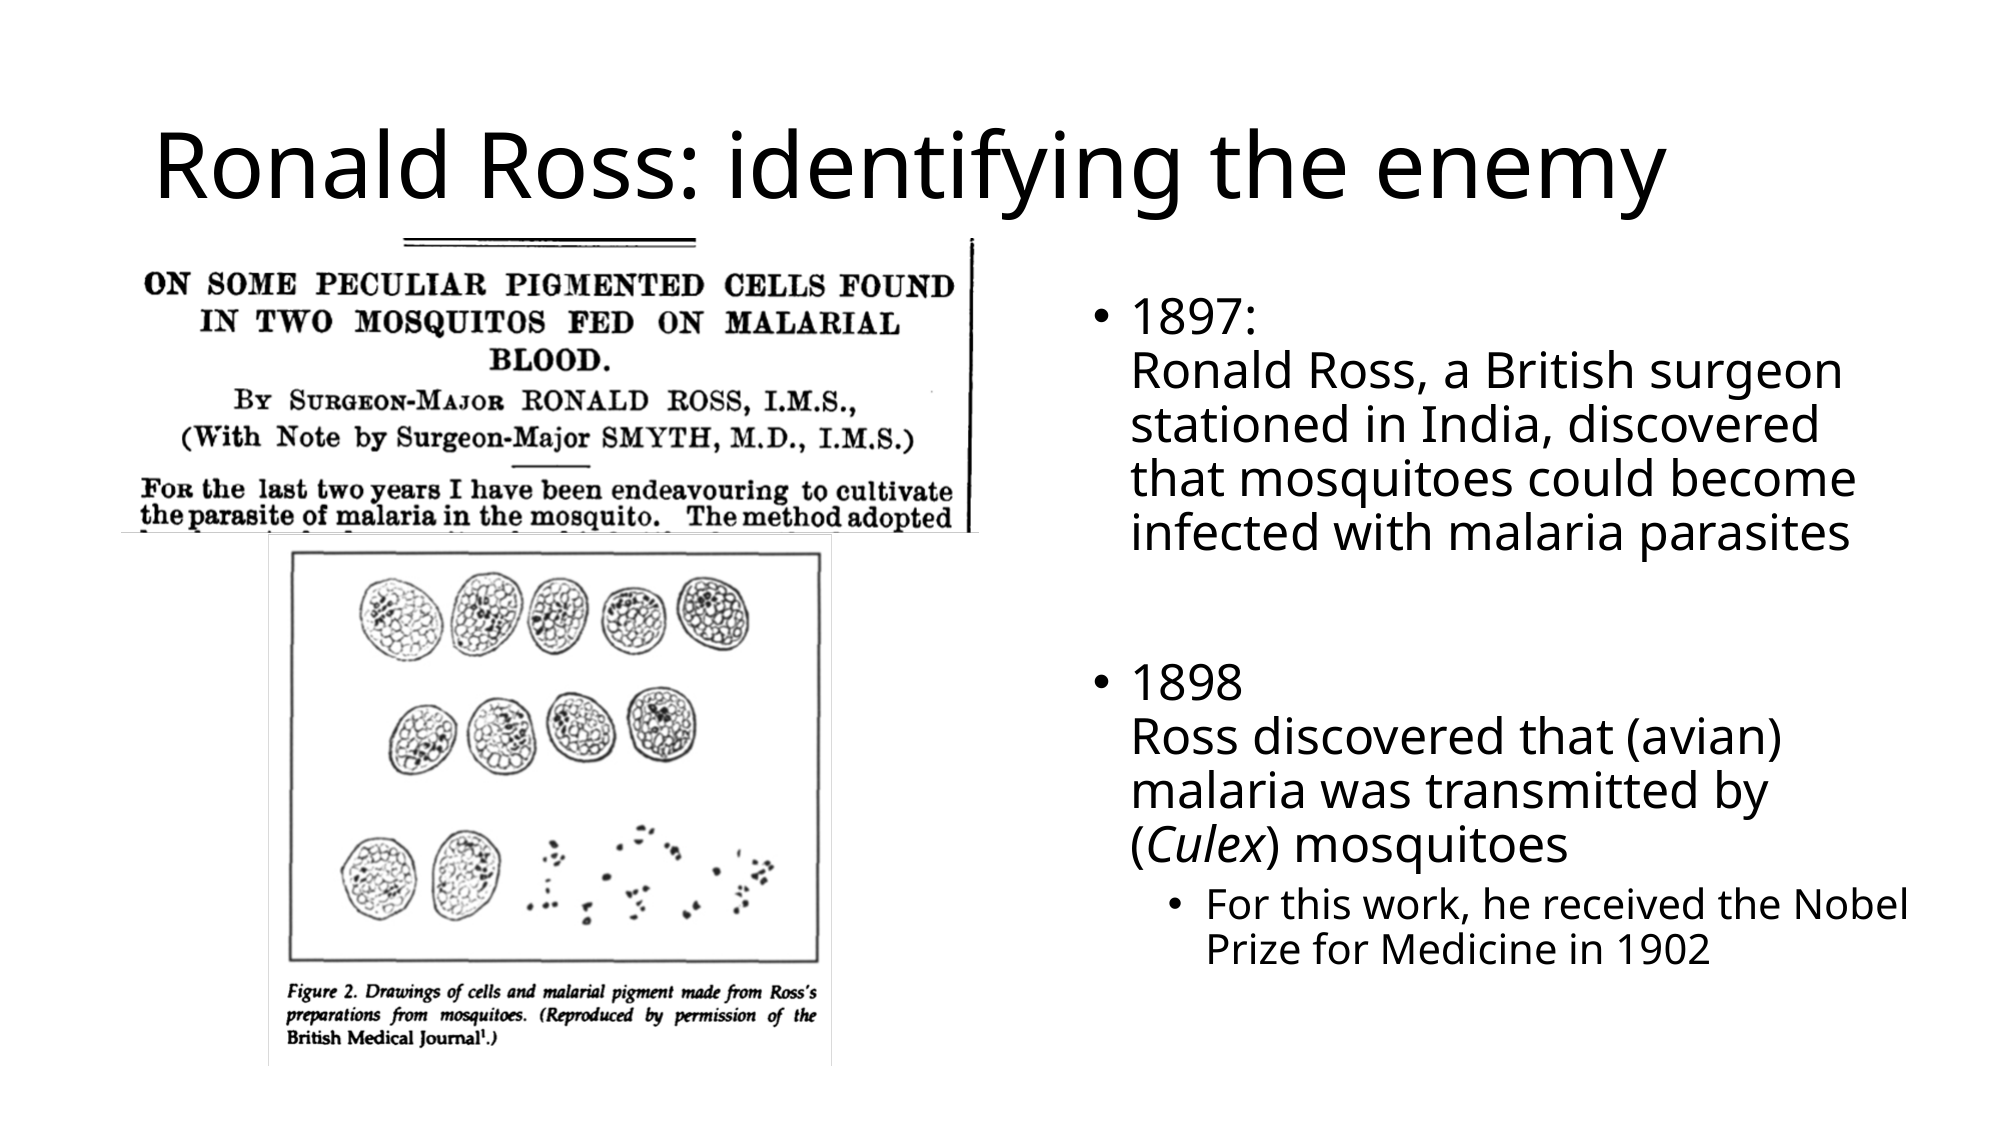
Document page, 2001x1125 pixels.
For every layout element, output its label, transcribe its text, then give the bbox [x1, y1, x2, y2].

picture [121, 238, 980, 1066]
title Ronald Ross: identifying the enemy [137, 59, 1863, 278]
list 1897: Ronald Ross, a British surgeon stationed in India, discovered that mosquitoes could become infected with malaria parasites 1898 Ross discovered that (avian) malaria was transmitted by (Culex) mosquitoes For this work, he received the Nobel Prize for Medicine in 1902 [1077, 284, 1928, 998]
